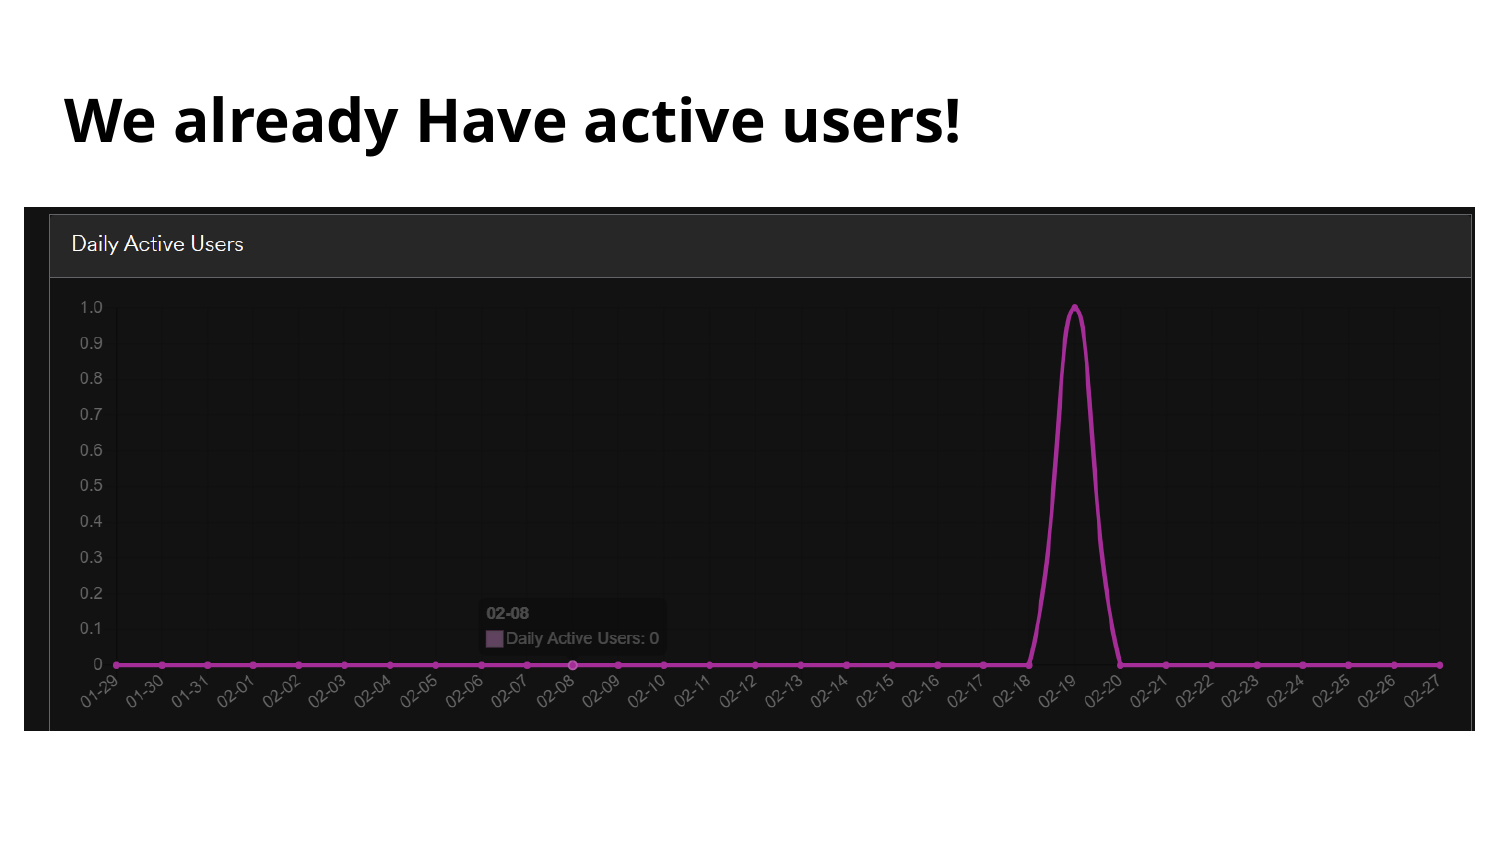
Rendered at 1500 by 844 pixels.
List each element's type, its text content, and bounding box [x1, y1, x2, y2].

title We already Have active users! [49, 67, 1448, 173]
picture [24, 207, 1476, 731]
